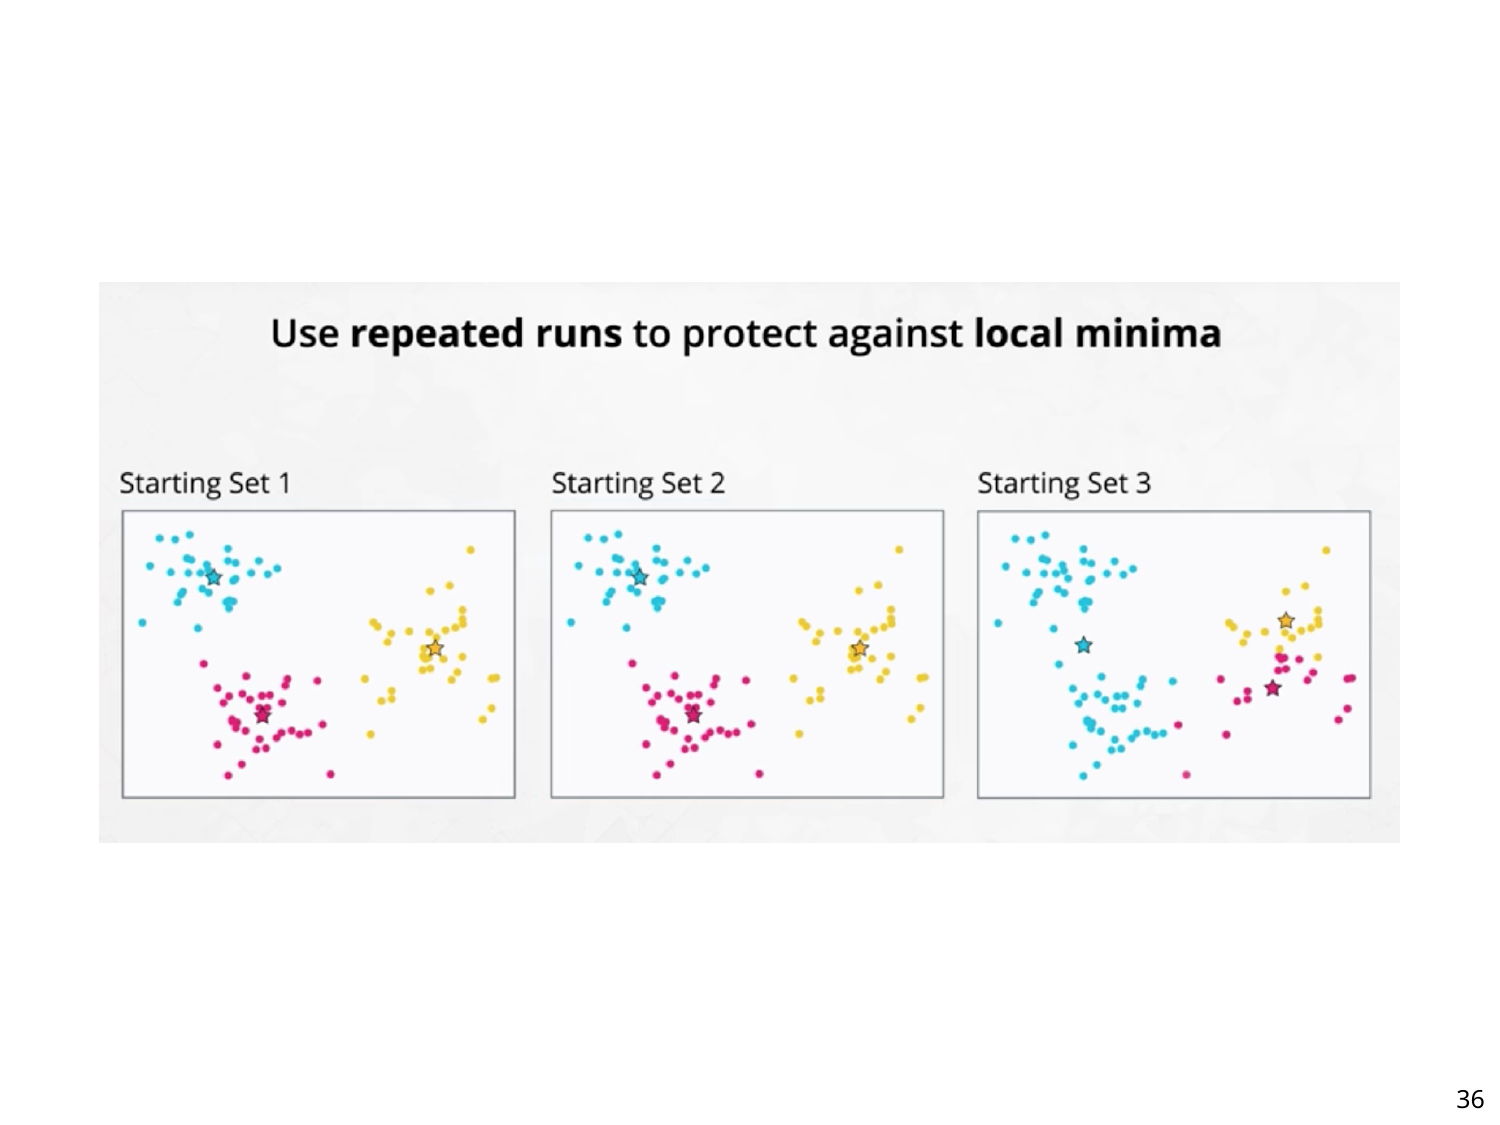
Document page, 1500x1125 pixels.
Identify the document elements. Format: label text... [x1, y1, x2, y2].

picture [99, 281, 1401, 843]
slide_number 36 [1187, 1062, 1500, 1125]
